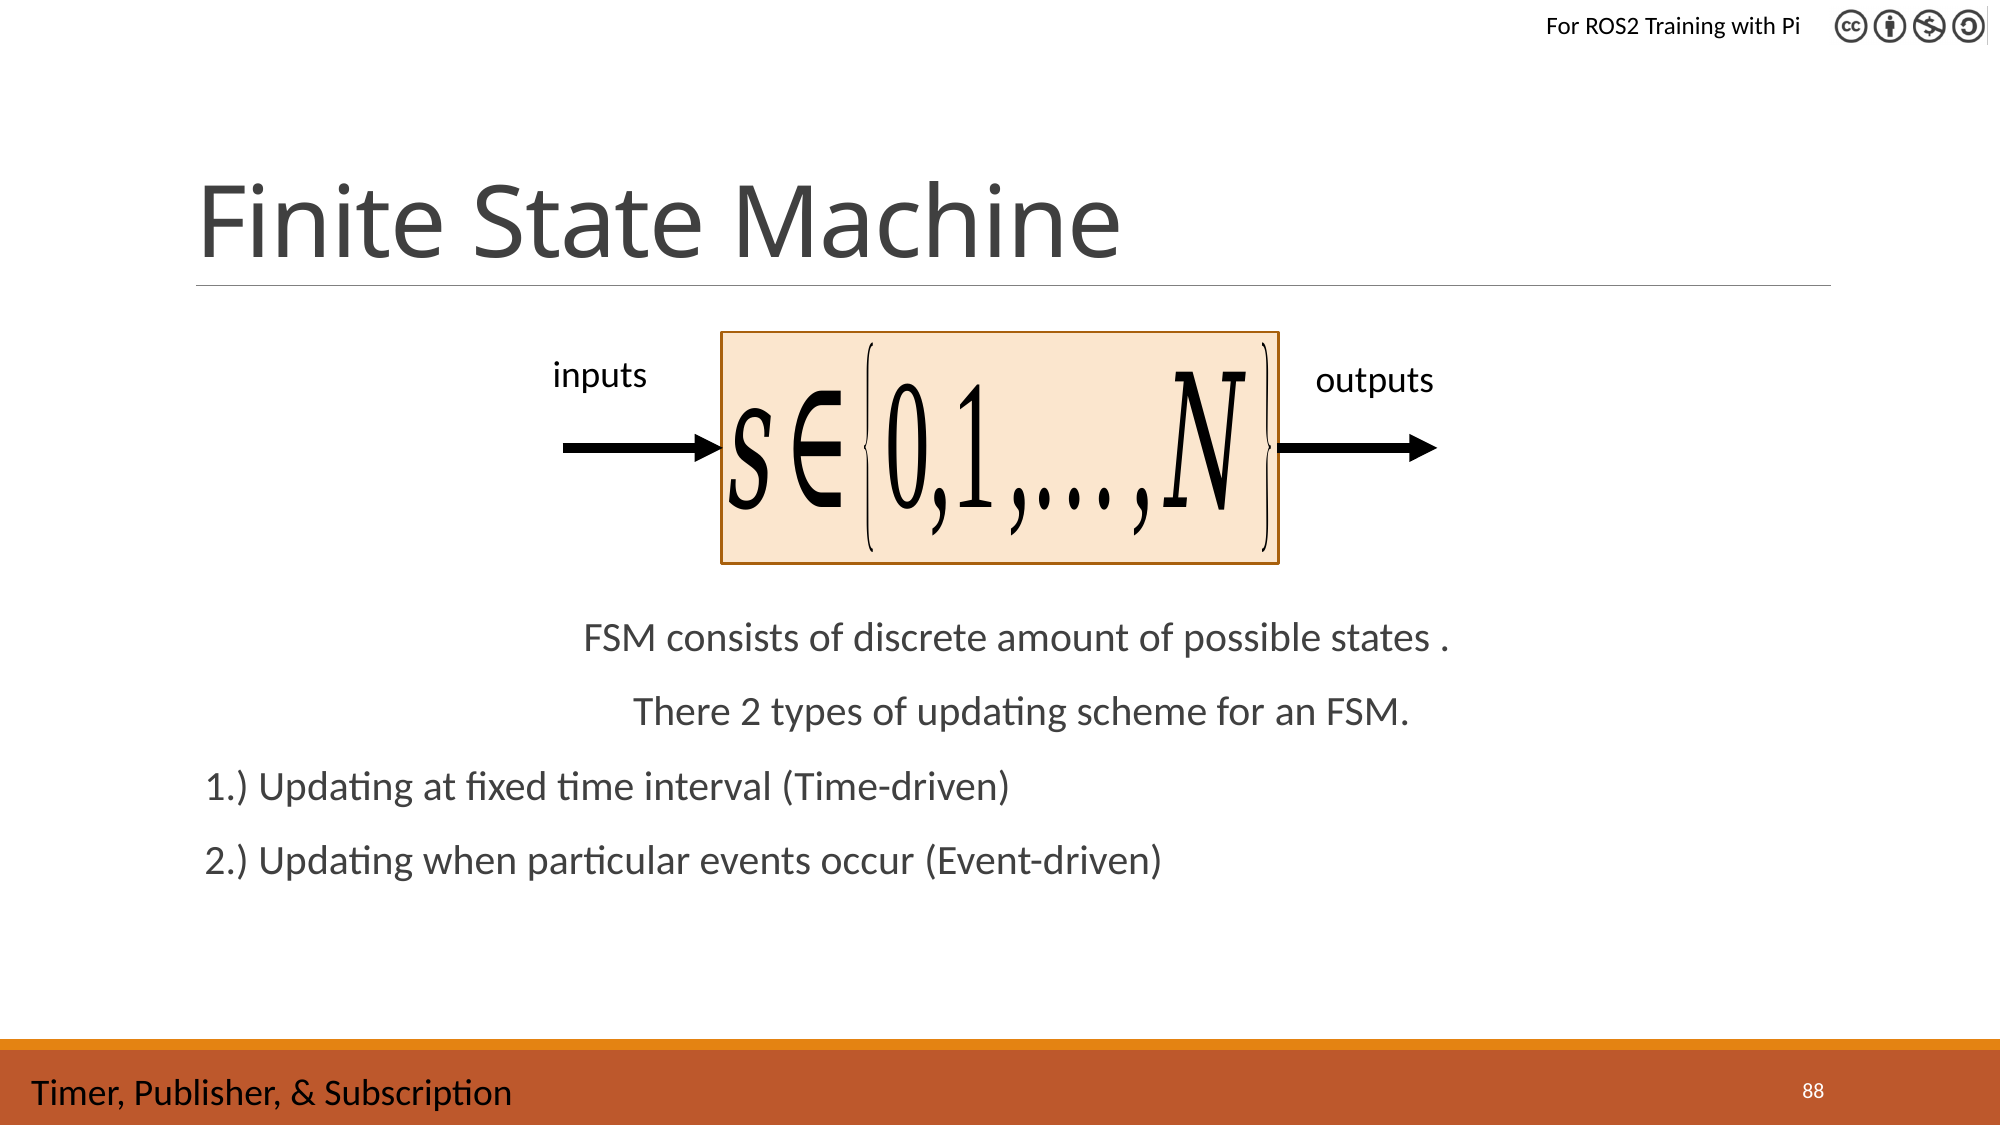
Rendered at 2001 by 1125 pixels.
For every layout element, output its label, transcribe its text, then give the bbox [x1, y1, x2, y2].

title Finite State Machine [180, 47, 1830, 285]
text_box inputs [477, 342, 723, 402]
slide_number 88 [1624, 1059, 1840, 1120]
text_box Timer, Publisher, & Subscription [16, 1060, 670, 1121]
list FSM consists of discrete amount of possible states . There 2 types of updating scheme for an FSM. 1.) Updating at fixed time interval (Time-driven) 2.) Updating when particular events occur (Event-driven) [189, 607, 1840, 963]
text_box For ROS2 Training with Pi [1531, 1, 1889, 47]
text_box outputs [1252, 348, 1498, 408]
picture [1828, 6, 2001, 46]
